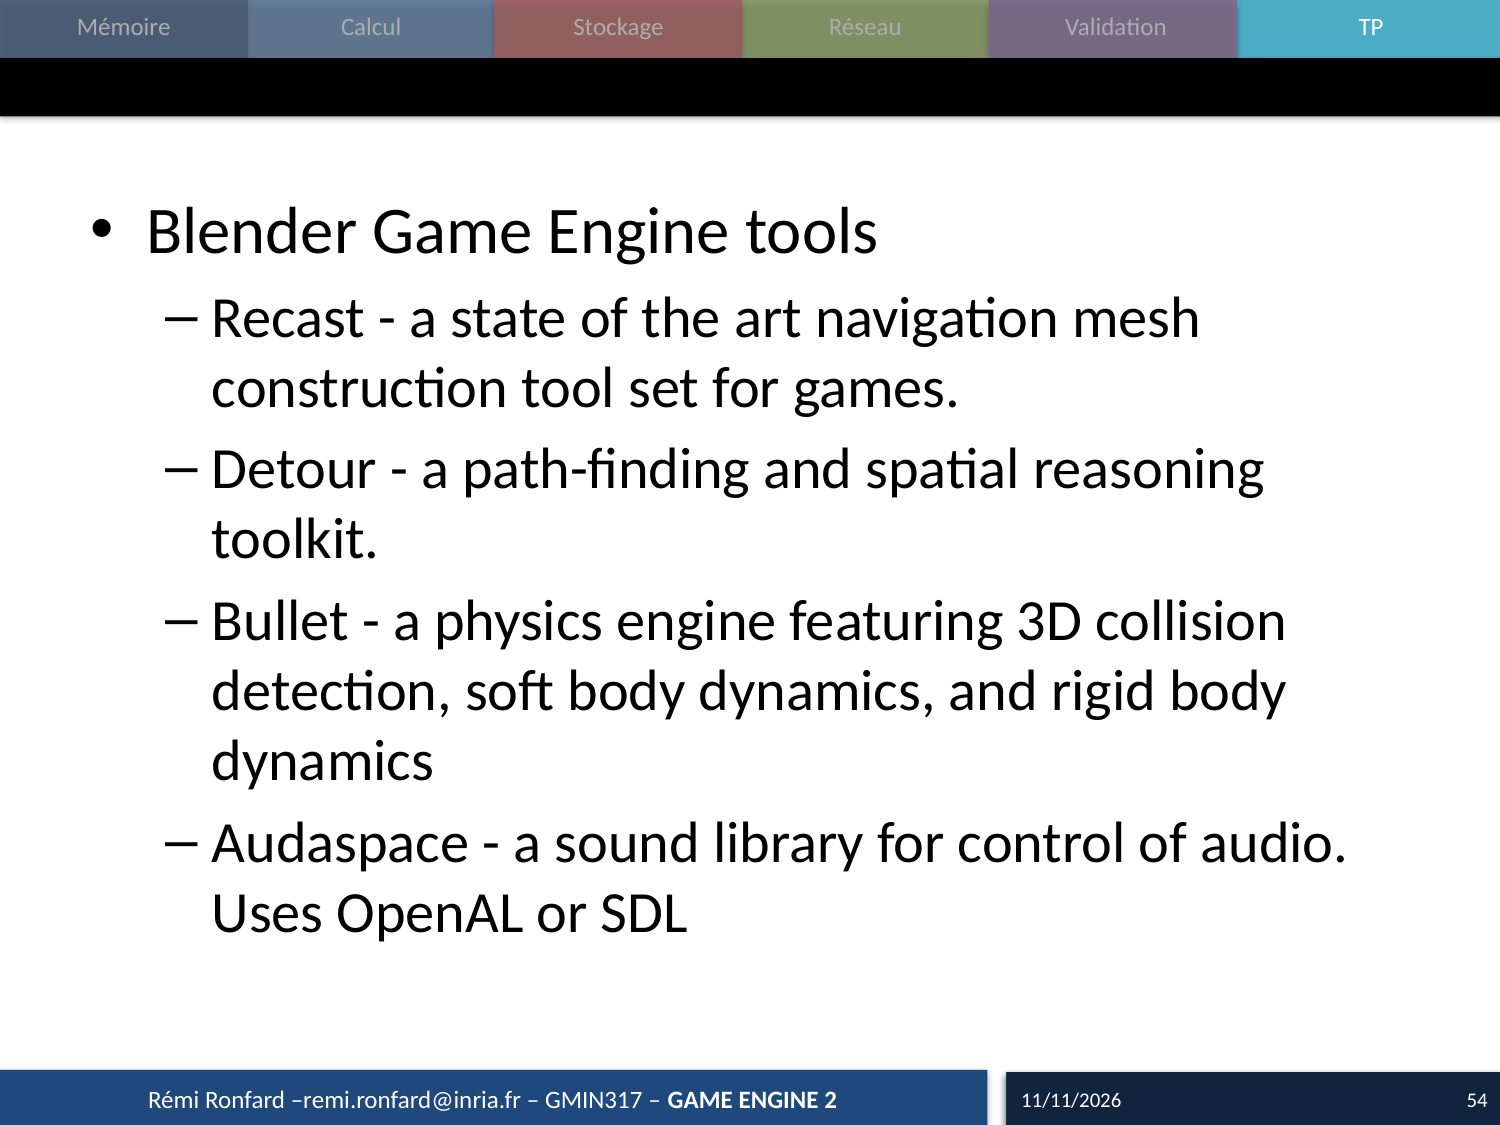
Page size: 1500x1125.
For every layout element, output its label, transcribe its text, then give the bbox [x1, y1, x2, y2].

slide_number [1006, 1070, 1153, 1125]
slide_number 54 [1153, 1071, 1500, 1125]
footer Rémi Ronfard –remi.ronfard@inria.fr – GMIN317 – GAME ENGINE 2 [0, 1069, 988, 1125]
list Blender Game Engine tools Recast - a state of the art navigation mesh construction tool set for games. Detour - a path-finding and spatial reasoning toolkit. Bullet - a physics engine featuring 3D collision detection, soft body dynamics, and rigid body dynamics Audaspace - a sound library for control of audio. Uses OpenAL or SDL [75, 179, 1425, 1005]
